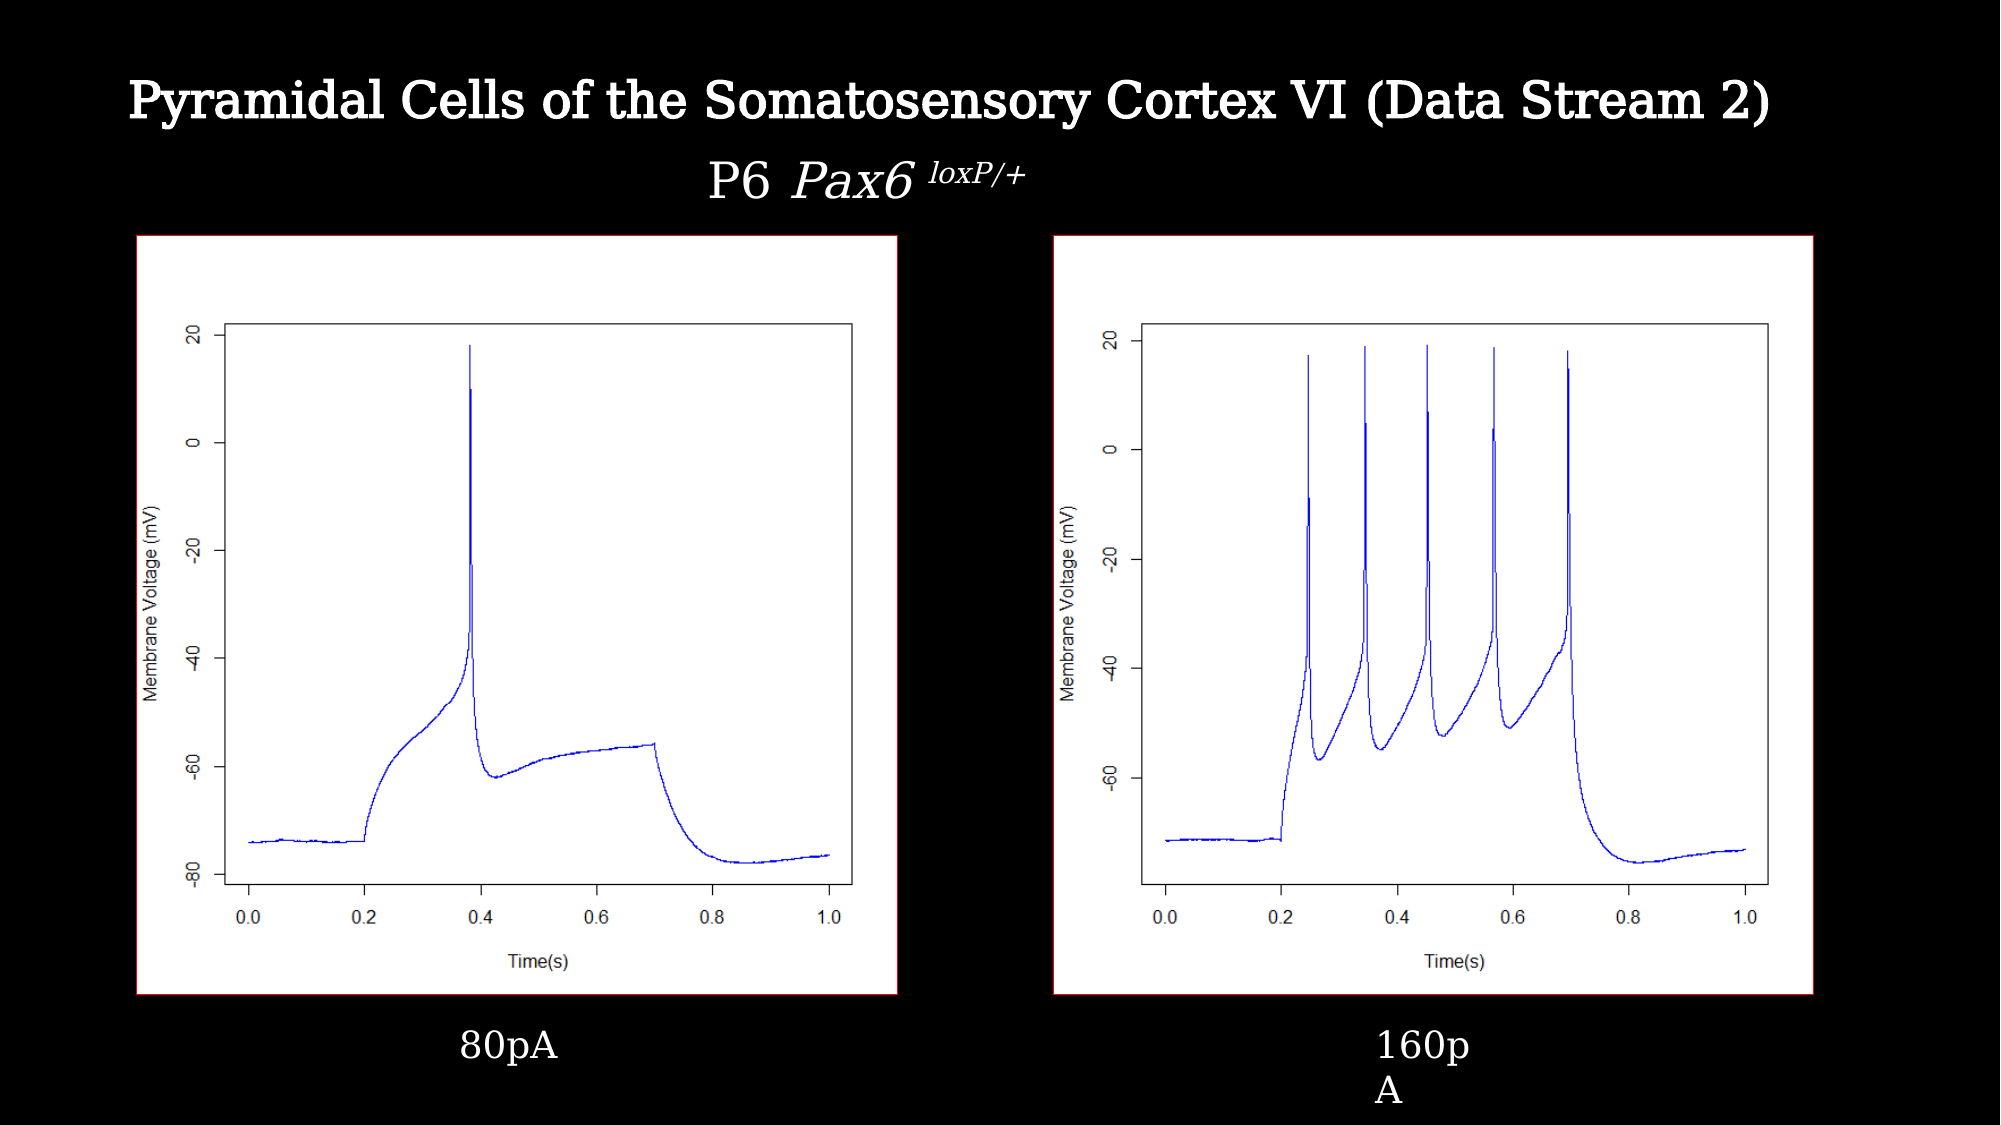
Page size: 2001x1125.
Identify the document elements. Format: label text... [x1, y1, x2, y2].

text_box 160pA [1360, 1013, 1507, 1118]
text_box P6 Pax6 loxP/+ [676, 140, 1050, 216]
picture [136, 235, 898, 995]
text_box Pyramidal Cells of the Somatosensory Cortex VI (Data Stream 2) [91, 30, 1811, 135]
picture [1053, 235, 1814, 995]
text_box 80pA [444, 1013, 590, 1073]
